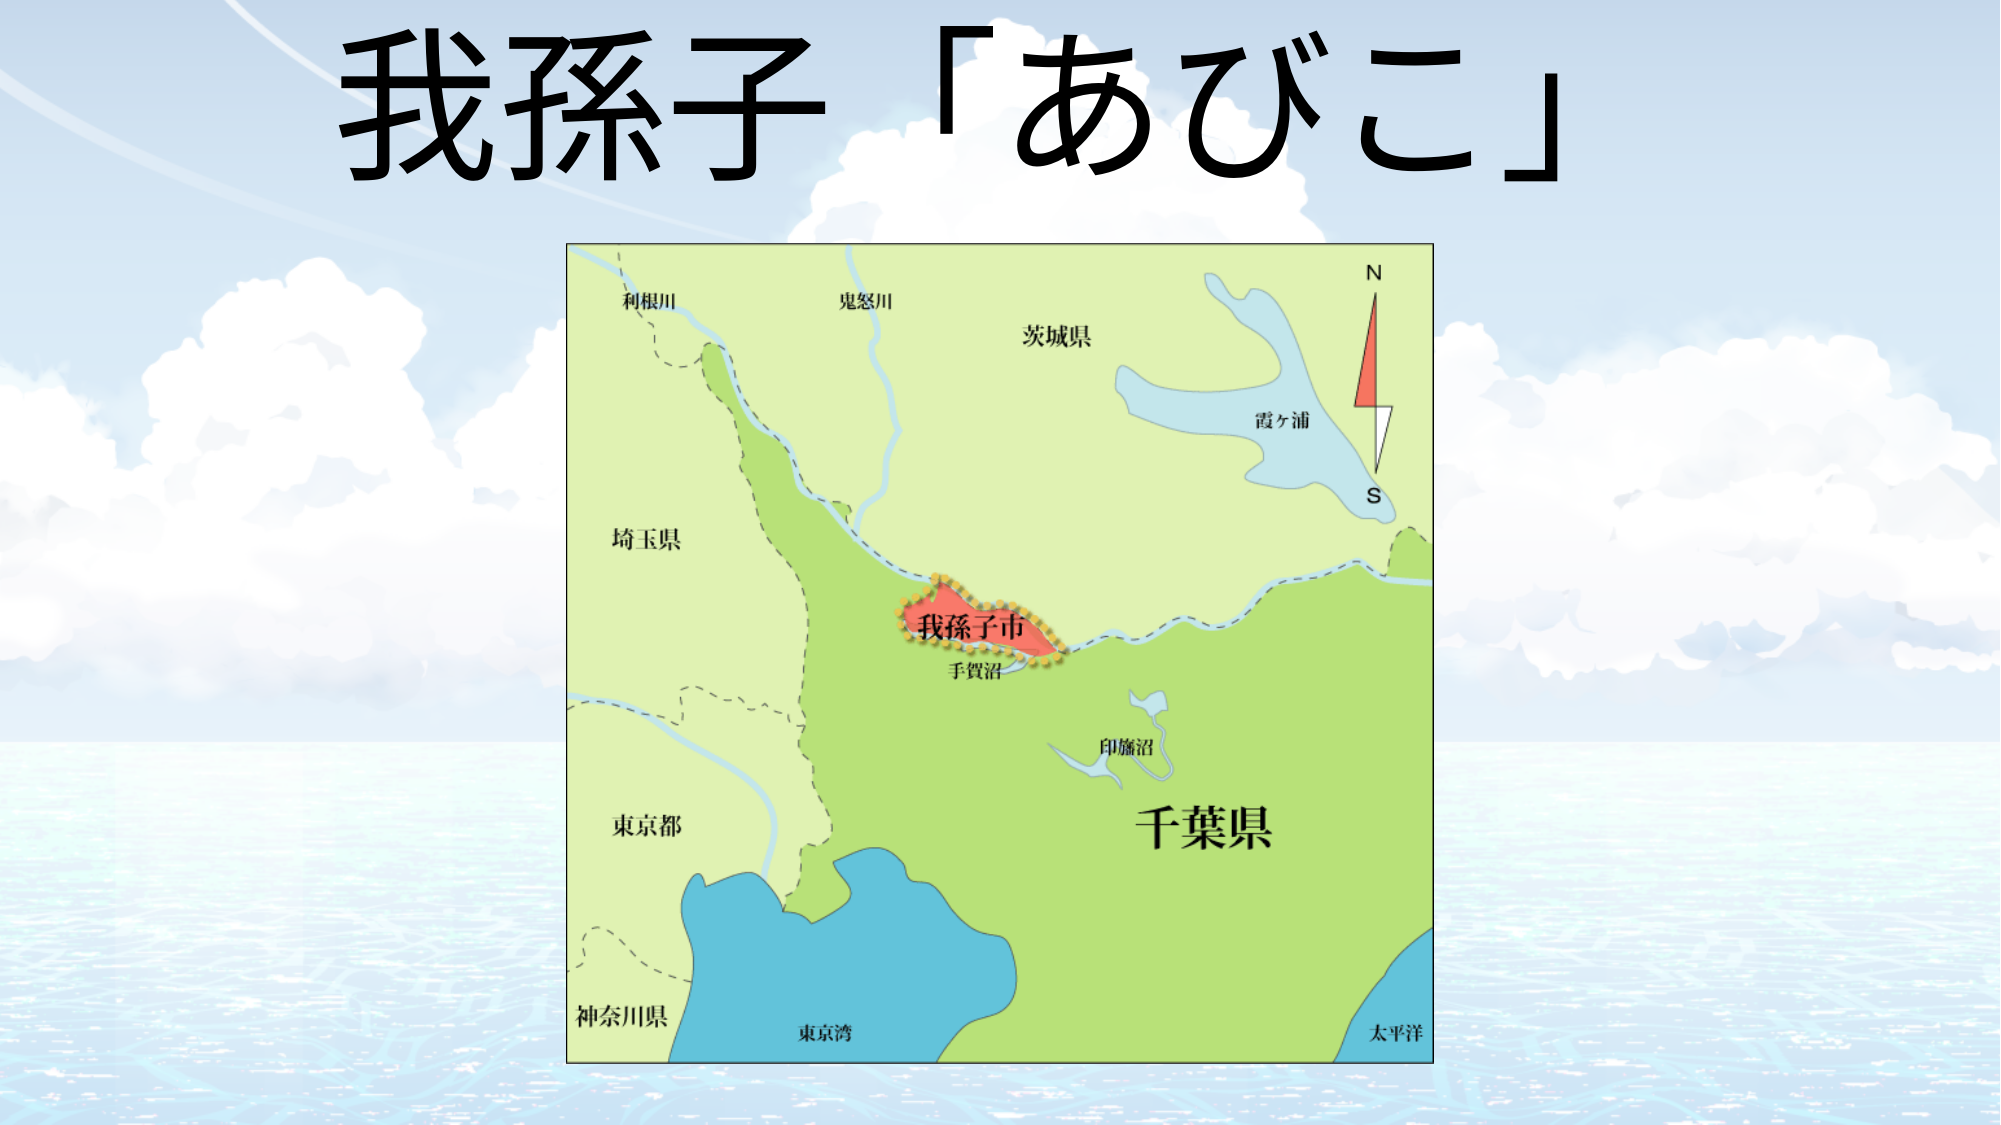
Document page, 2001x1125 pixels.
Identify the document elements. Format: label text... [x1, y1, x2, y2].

picture [566, 243, 1434, 1064]
list 我孫子「あびこ」 [137, 16, 1863, 731]
